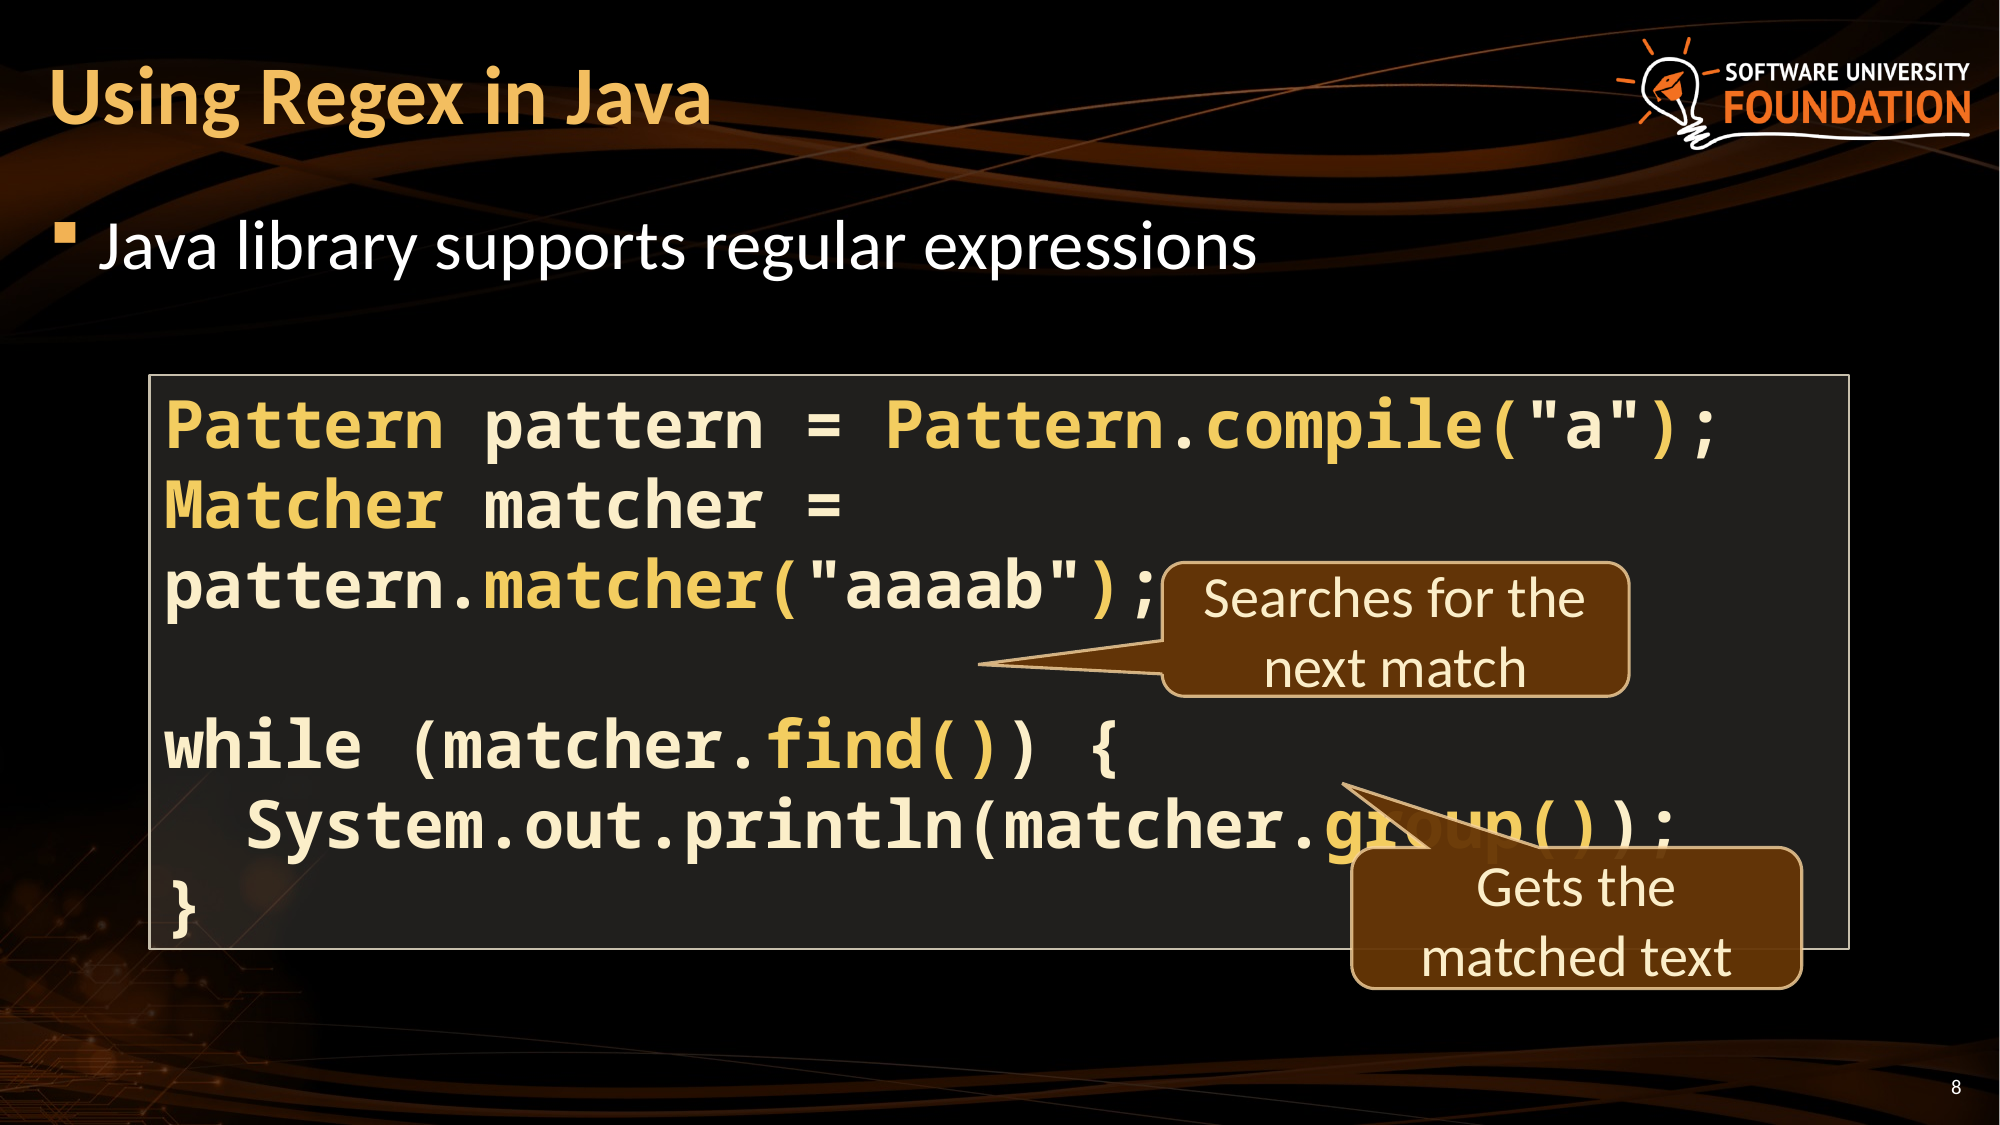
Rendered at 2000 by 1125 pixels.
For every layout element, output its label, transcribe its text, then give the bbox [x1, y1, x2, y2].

text_box Pattern pattern = Pattern.compile("a"); Matcher matcher = pattern.matcher("aaaab"); while (matcher.find()) { System.out.println(matcher.group()); } [149, 374, 1850, 950]
text_box Gets the matched text [1341, 782, 1803, 990]
title Using Regex in Java [30, 6, 1602, 189]
list Java library supports regular expressions [31, 188, 1968, 1103]
picture [0, 0, 2000, 1125]
text_box Searches for the next match [977, 561, 1631, 698]
